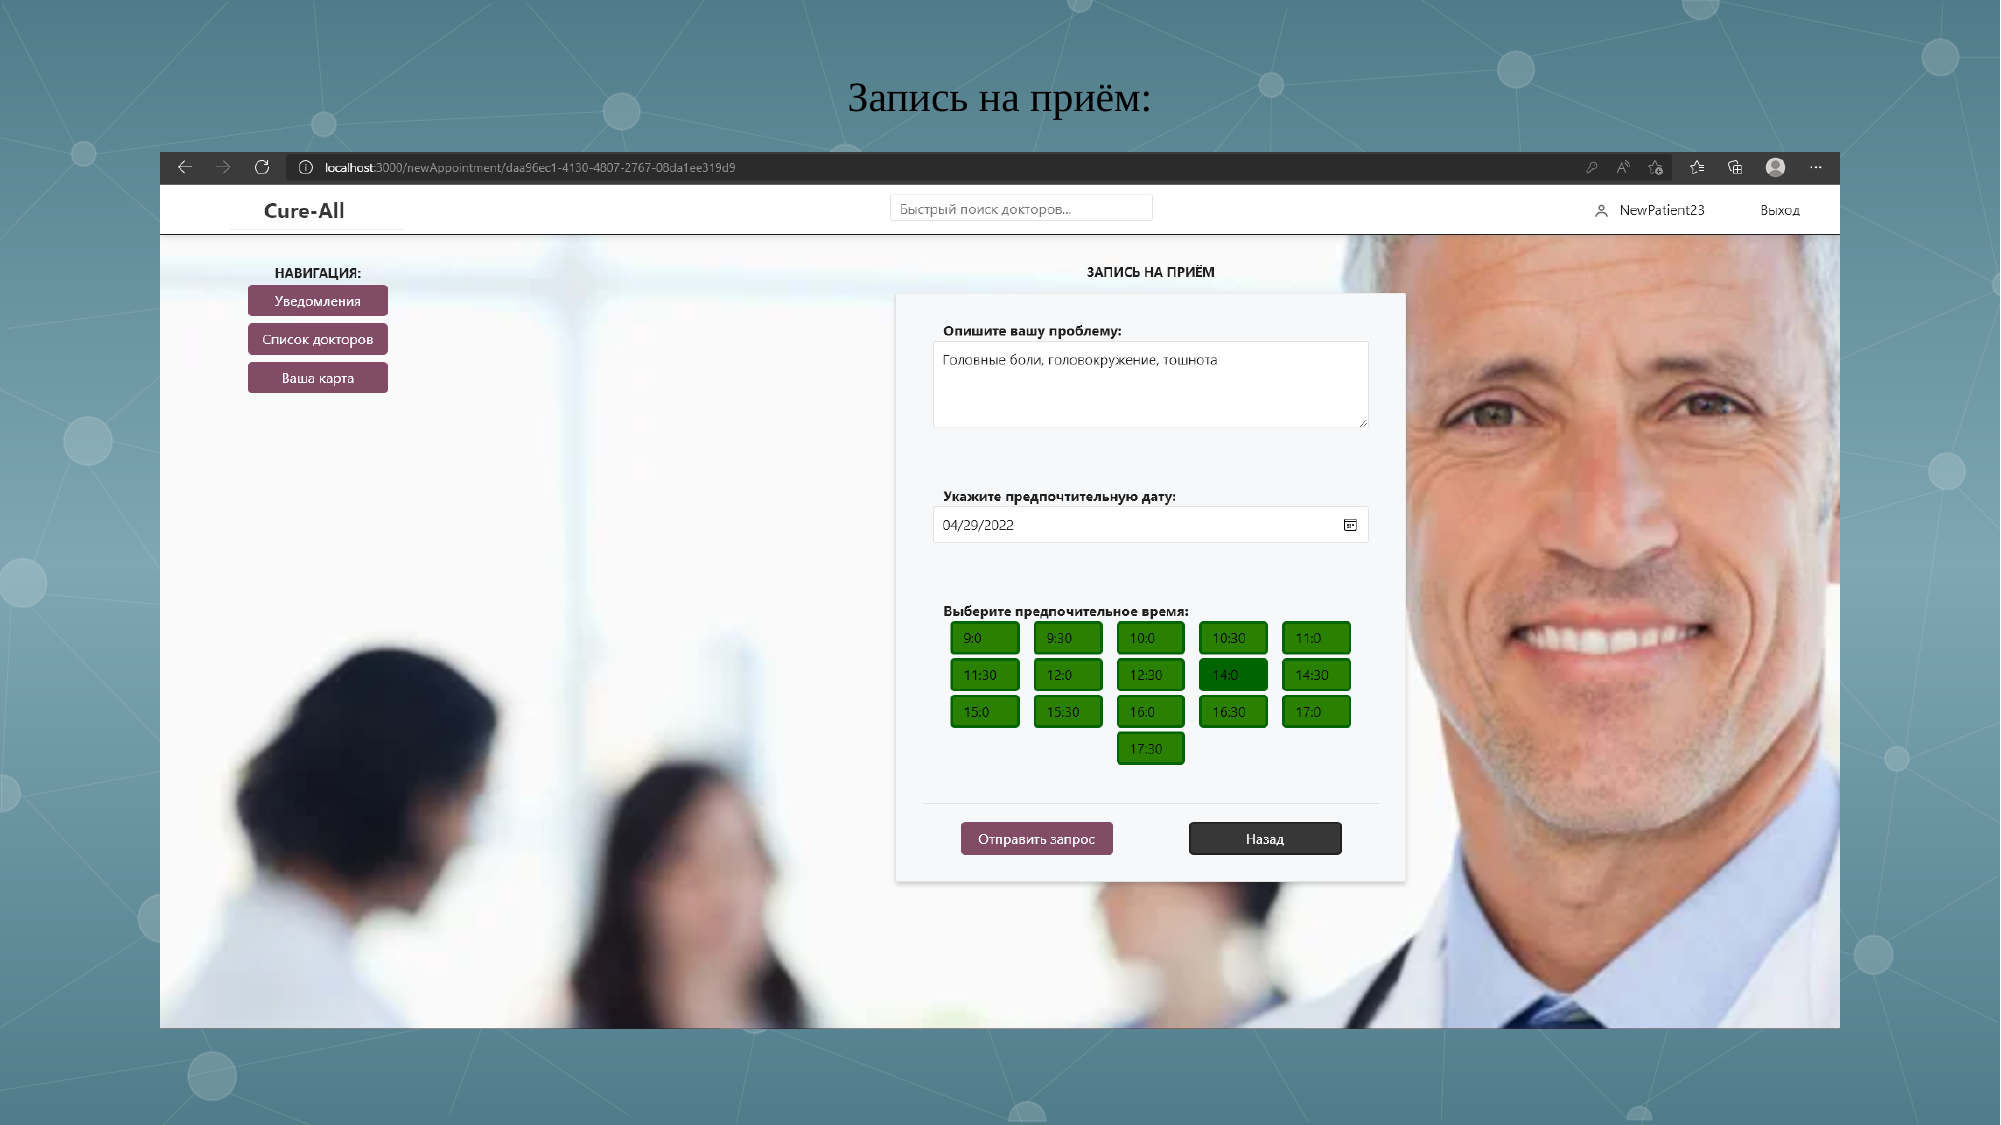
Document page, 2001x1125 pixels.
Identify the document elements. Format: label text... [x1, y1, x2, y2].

picture [160, 152, 1840, 1029]
text_box Запись на приём: [832, 62, 1168, 128]
